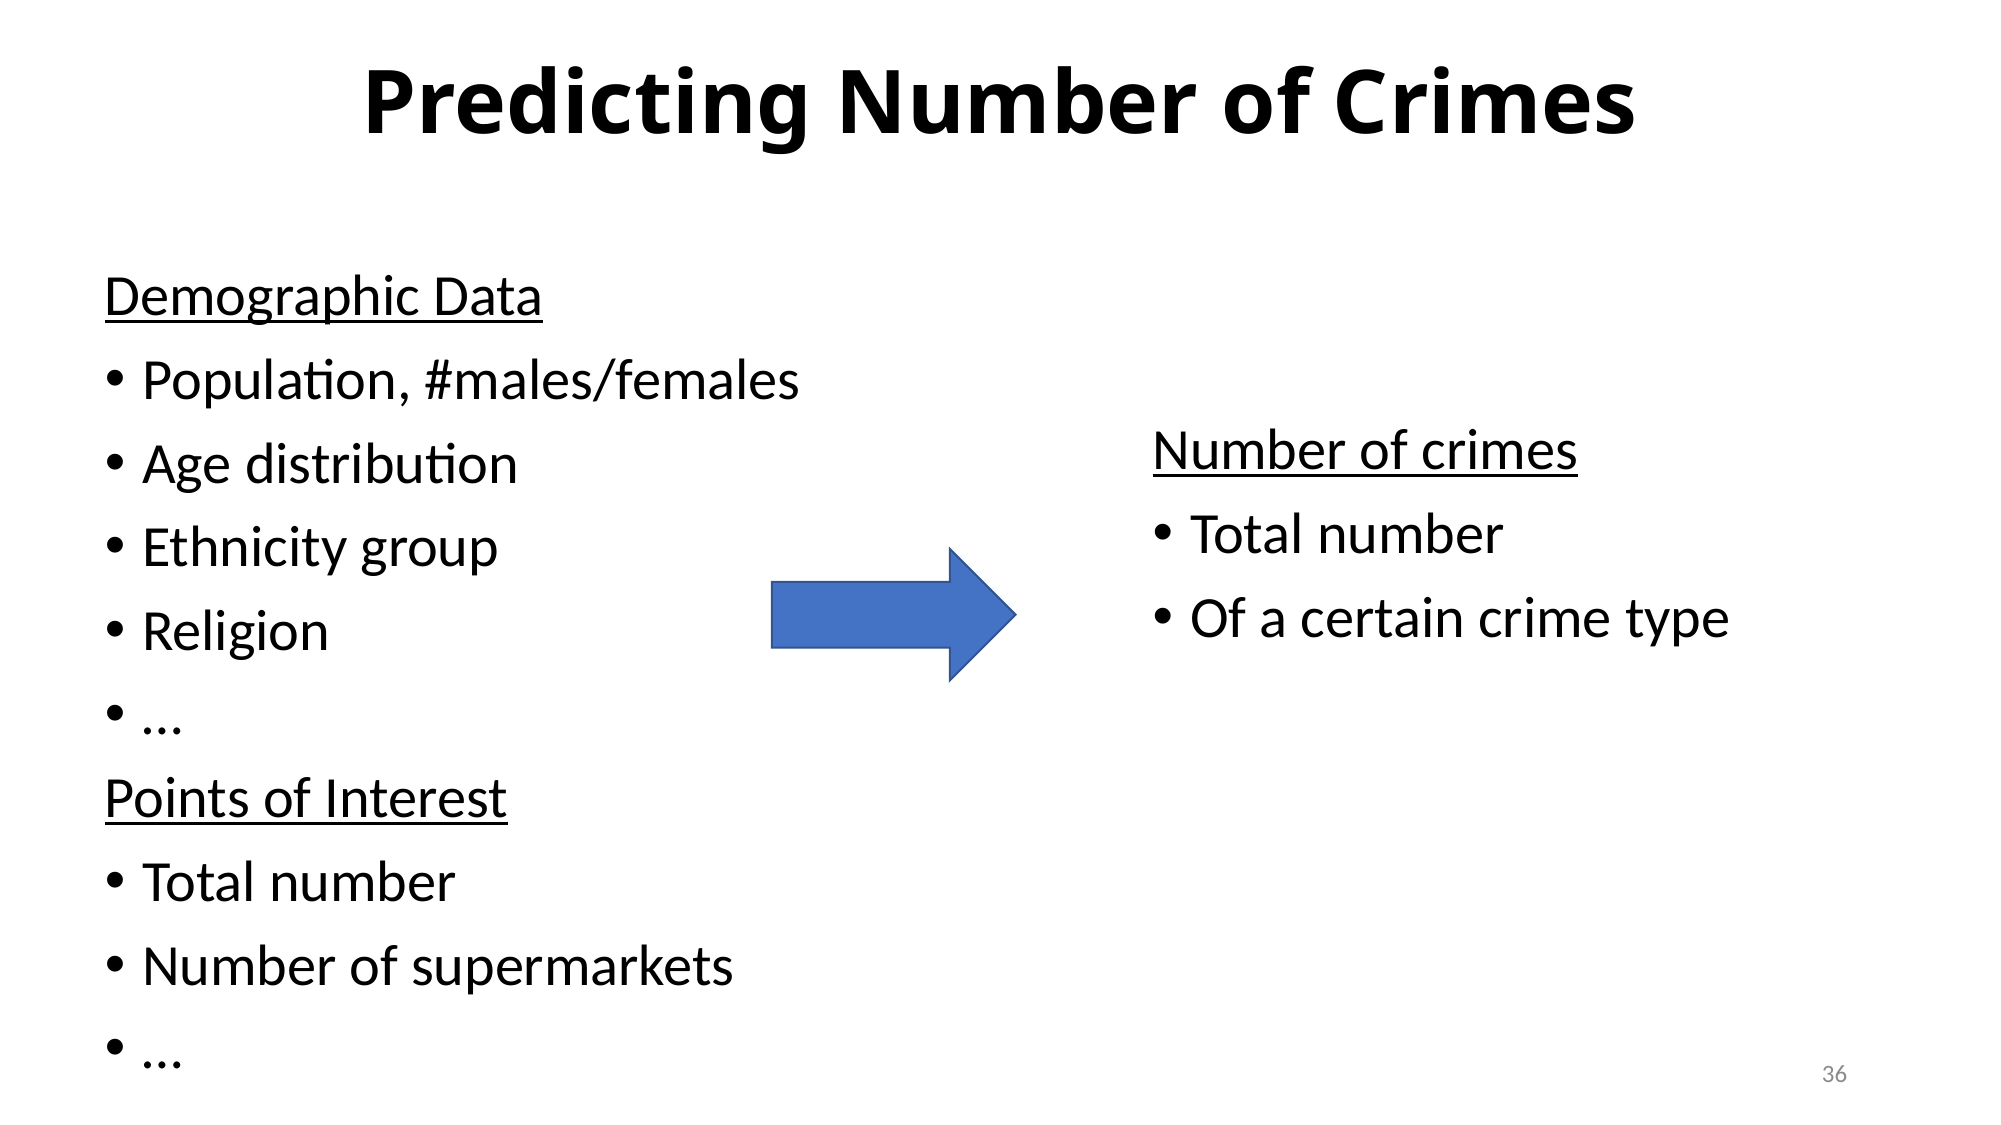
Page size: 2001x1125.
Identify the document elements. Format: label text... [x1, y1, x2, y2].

slide_number 36 [1412, 1042, 1863, 1103]
list Demographic Data Population, #males/females Age distribution Ethnicity group Religion … Points of Interest Total number Number of supermarkets … [89, 258, 863, 1103]
text_box Number of crimes Total number Of a certain crime type [1137, 412, 1911, 669]
title Predicting Number of Crimes [137, 50, 1863, 161]
text_box [770, 546, 1018, 683]
